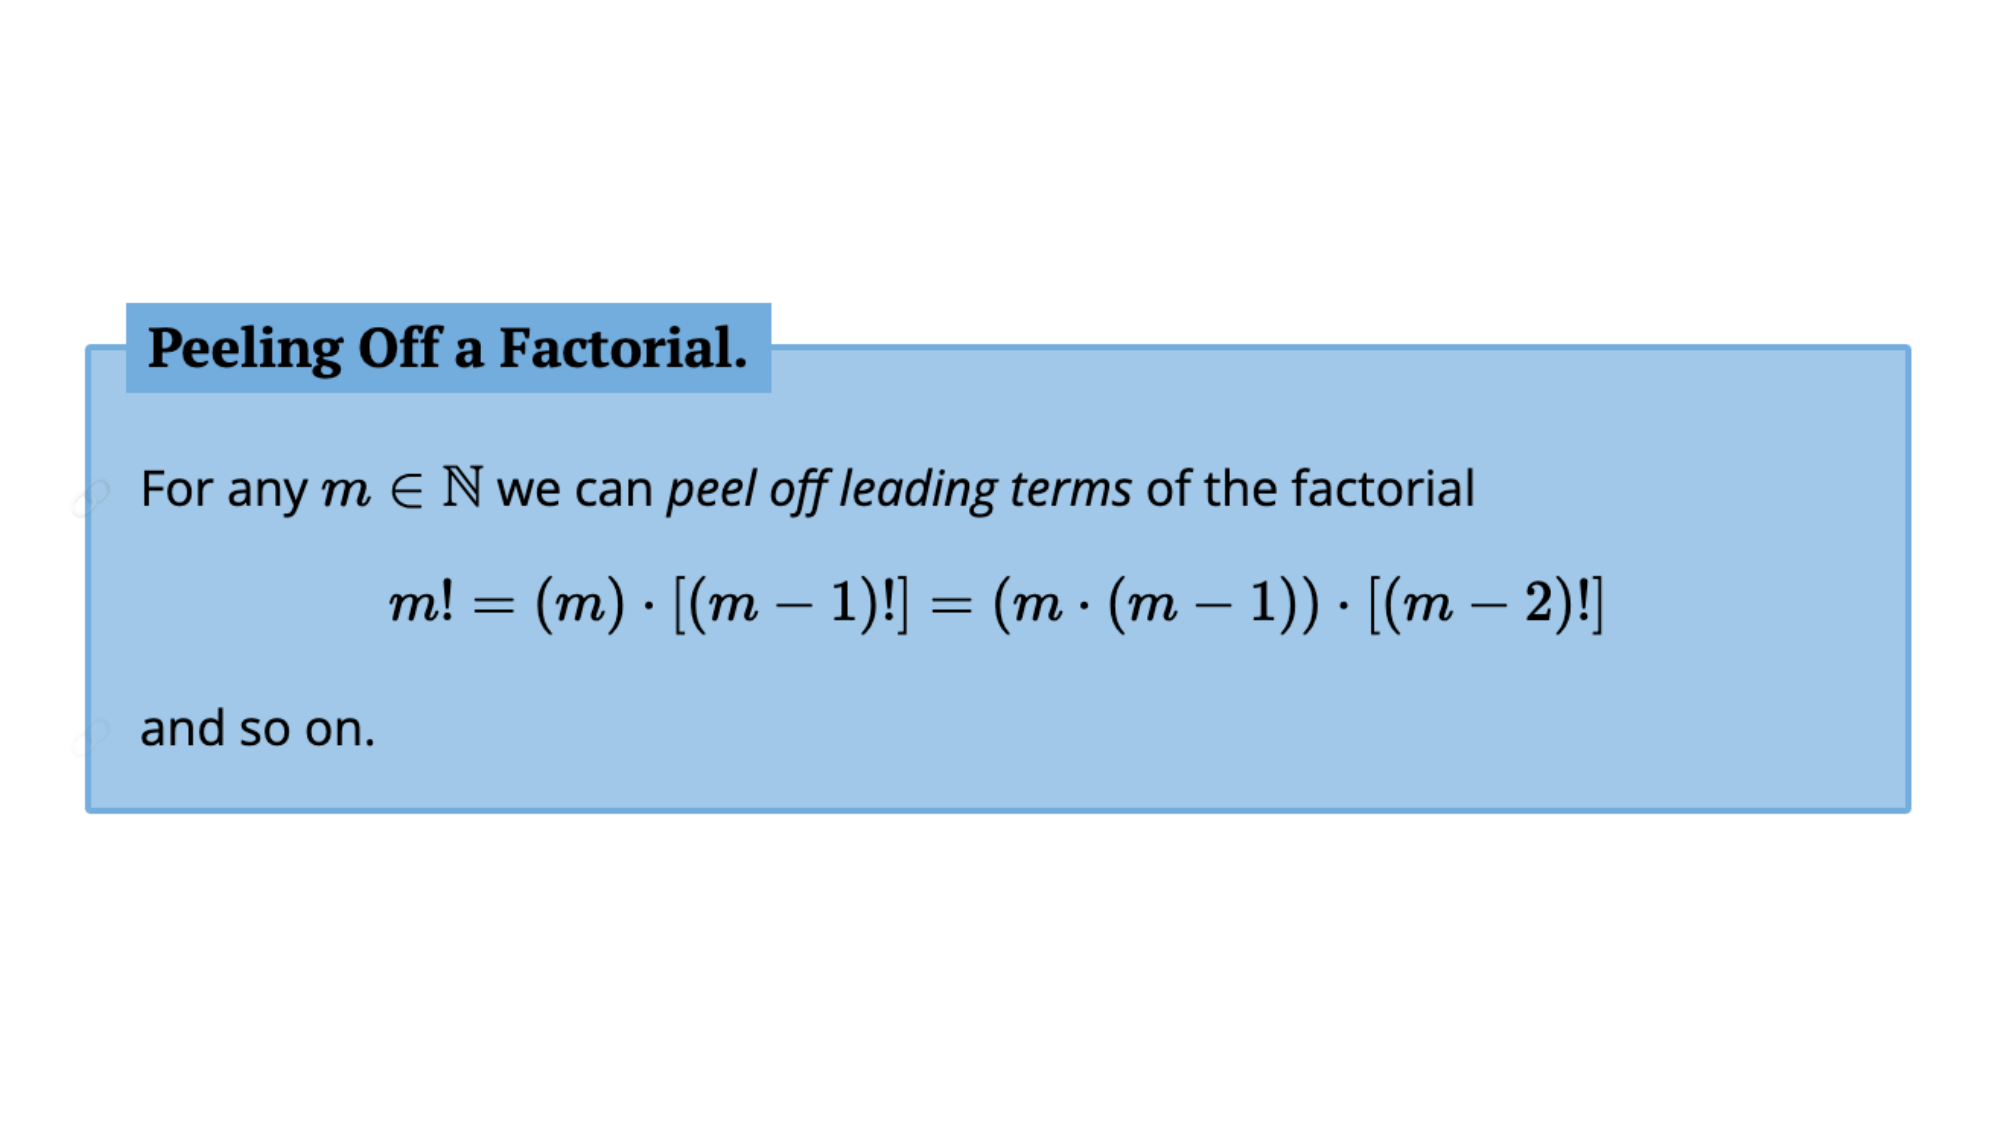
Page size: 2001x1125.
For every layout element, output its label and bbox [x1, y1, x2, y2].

picture [66, 291, 1934, 834]
